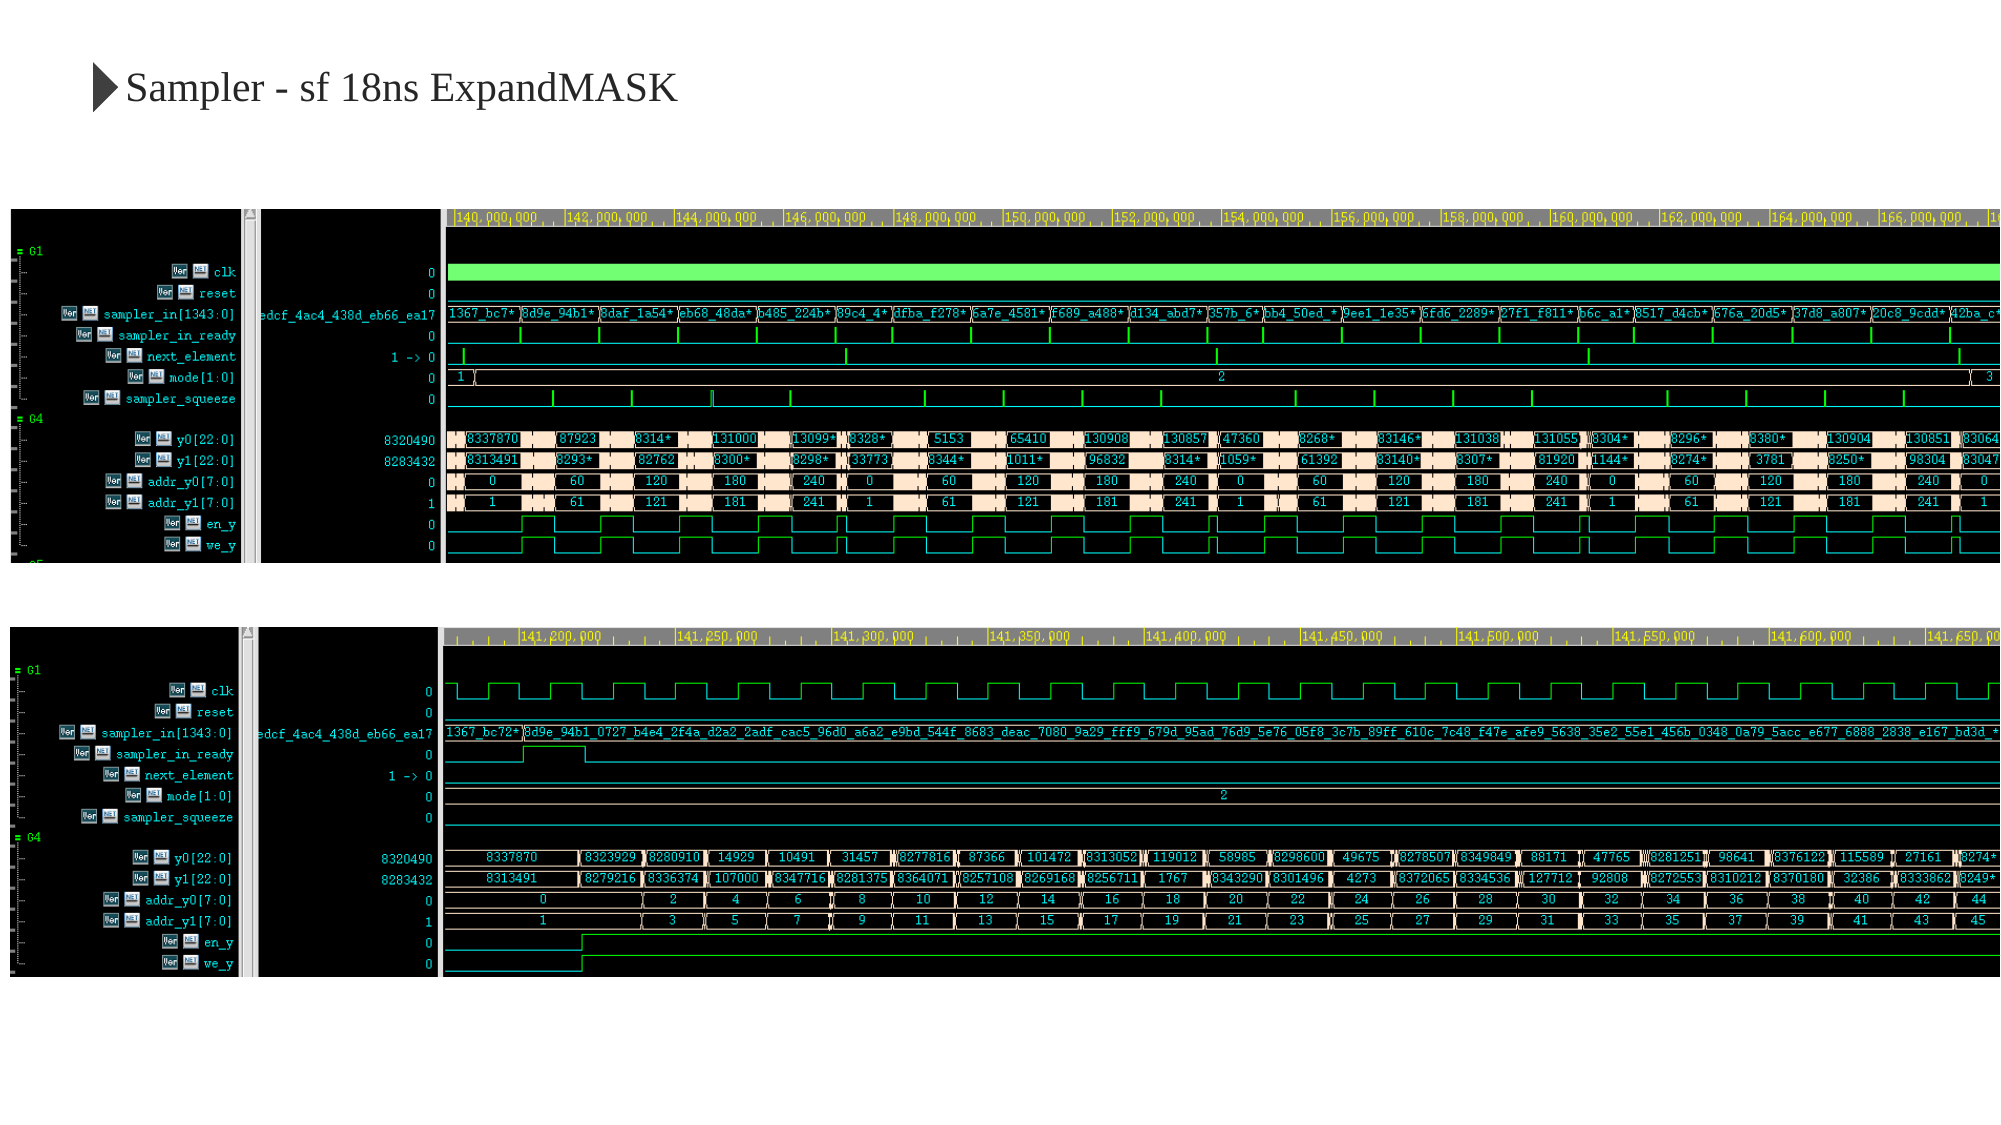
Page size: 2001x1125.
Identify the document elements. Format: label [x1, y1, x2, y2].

picture [10, 209, 2000, 563]
text_box [93, 52, 696, 118]
picture [10, 627, 2000, 977]
